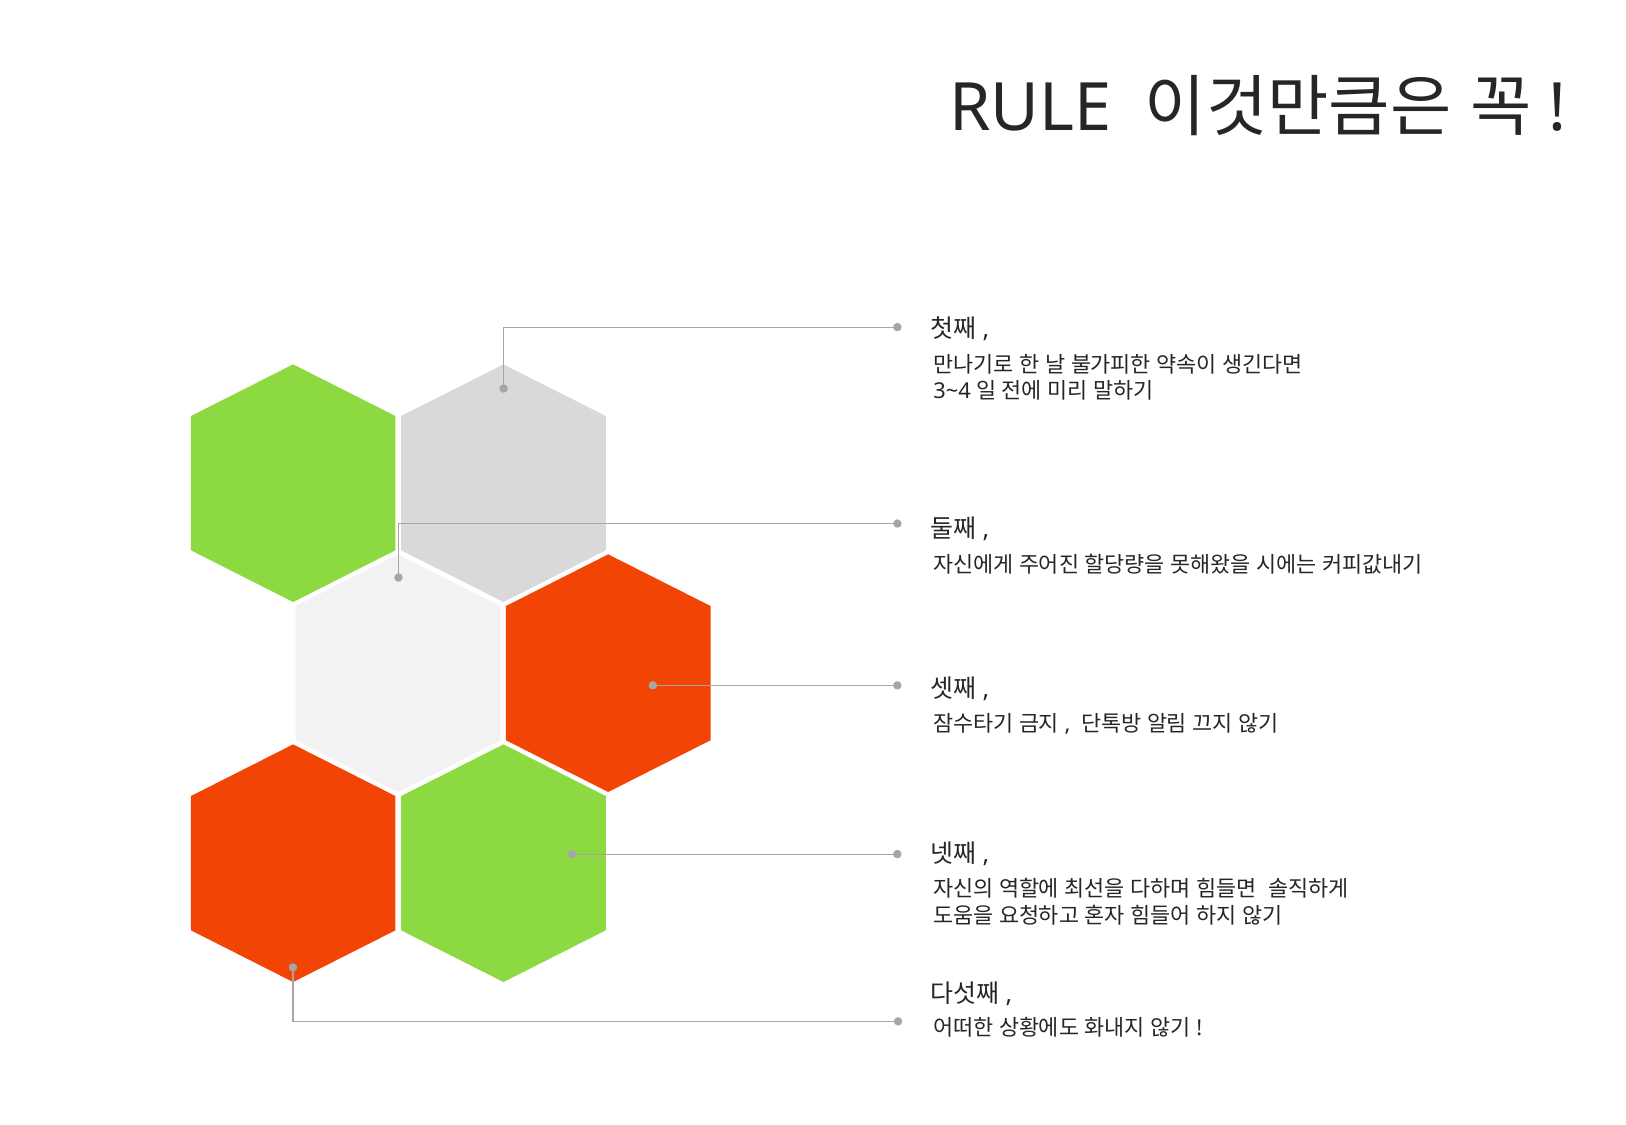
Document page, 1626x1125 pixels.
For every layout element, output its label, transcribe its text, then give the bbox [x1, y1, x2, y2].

text_box [400, 743, 607, 984]
text_box [294, 553, 502, 794]
text_box 자신의 역할에 최선을 다하며 힘들면 솔직하게 도움을 요청하고 혼자 힘들어 하지 않기 [918, 867, 1486, 935]
text_box 첫째, [916, 305, 1005, 350]
text_box [648, 681, 902, 690]
text_box RULE 이것만큼은 꼭! [934, 56, 1581, 152]
text_box 잠수타기 금지, 단톡방 알림 끄지 않기 [918, 702, 1486, 744]
text_box [504, 555, 712, 794]
text_box 넷째, [916, 829, 1005, 875]
text_box 만나기로 한 날 불가피한 약속이 생긴다면 3~4일 전에 미리 말하기 [918, 342, 1486, 411]
text_box 자신에게 주어진 할당량을 못해왔을 시에는 커피값내기 [918, 543, 1486, 584]
text_box [443, 557, 595, 604]
text_box [288, 963, 903, 1026]
text_box [189, 363, 397, 604]
text_box 셋째, [916, 664, 1005, 710]
text_box [189, 743, 397, 983]
text_box 어떠한 상황에도 화내지 않기! [918, 1005, 1486, 1047]
text_box [394, 519, 902, 582]
text_box 둘째, [916, 505, 1005, 550]
text_box [567, 849, 902, 859]
text_box [499, 322, 902, 393]
text_box 다섯째, [915, 969, 1028, 1015]
text_box [400, 363, 607, 522]
